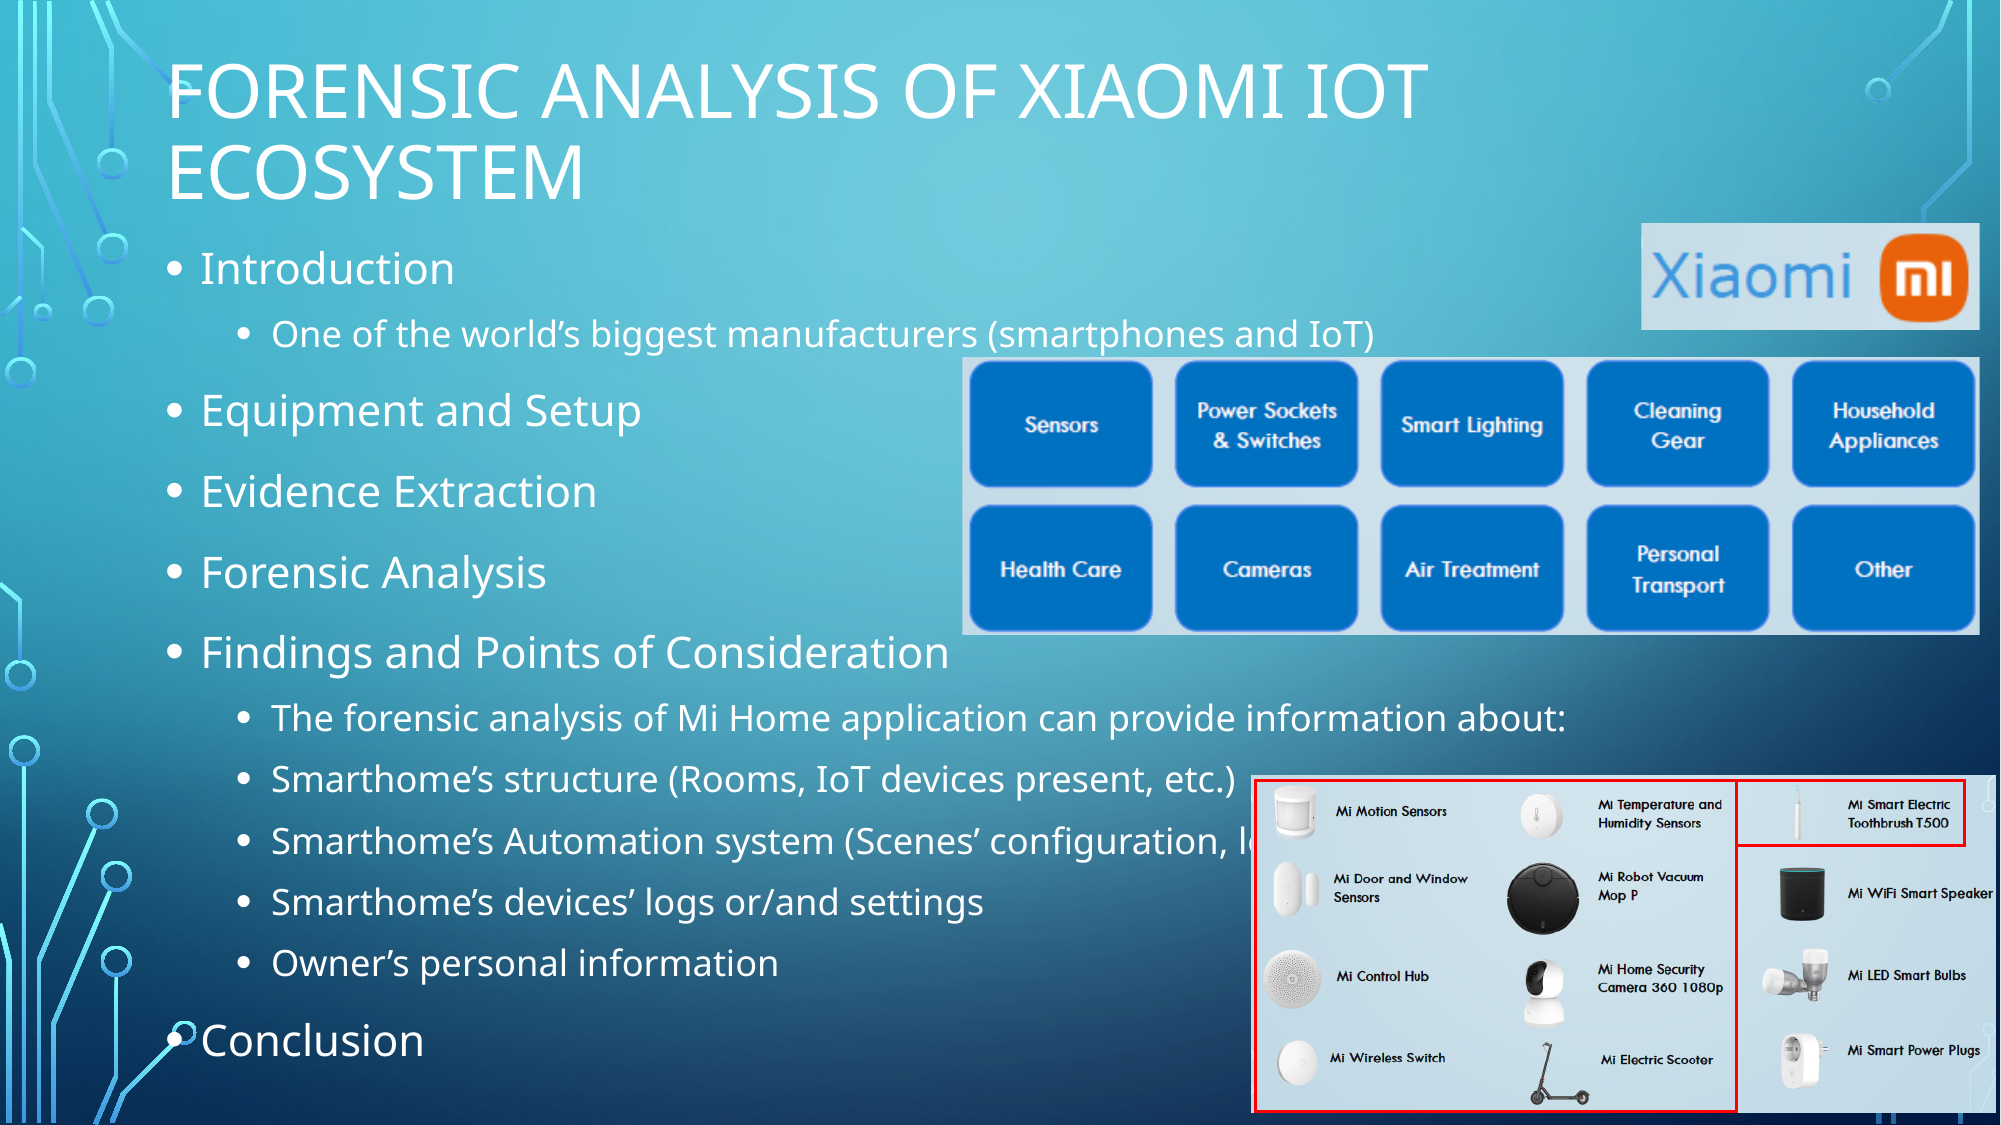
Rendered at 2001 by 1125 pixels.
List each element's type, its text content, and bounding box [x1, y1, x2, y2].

picture [1640, 223, 1980, 331]
list Introduction One of the world’s biggest manufacturers (smartphones and IoT) Equipment and Setup Evidence Extraction Forensic Analysis Findings and Points of Consideration The forensic analysis of Mi Home application can provide information about: Smarthome’s structure (Rooms, IoT devices present, etc.) Smarthome’s Automation system (Scenes’ configuration, logs, etc.) Smarthome’s devices’ logs or/and settings Owner’s personal information Conclusion [150, 223, 1892, 1080]
title Forensic Analysis of Xiaomi IoT Ecosystem [150, 13, 1776, 223]
picture [961, 357, 1980, 635]
picture [1250, 775, 1997, 1113]
